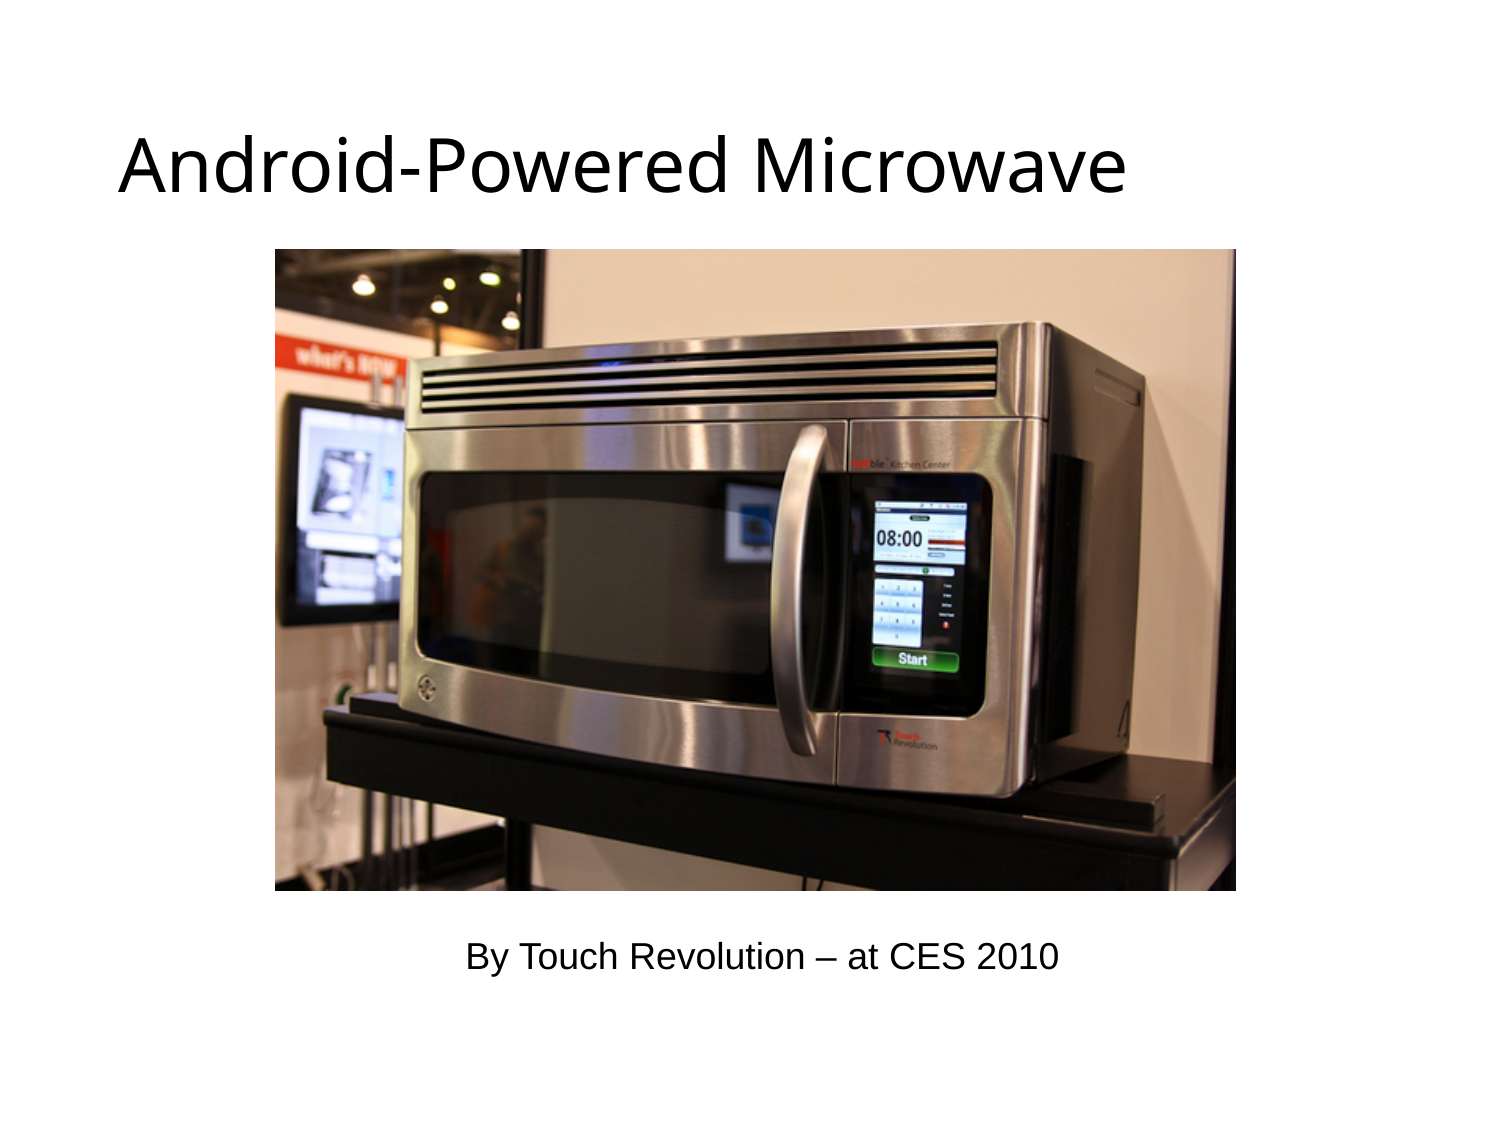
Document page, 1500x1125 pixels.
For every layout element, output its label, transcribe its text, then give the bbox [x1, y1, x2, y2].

text_box By Touch Revolution – at CES 2010 [225, 924, 1300, 985]
picture [274, 249, 1236, 891]
title Android-Powered Microwave [103, 59, 1397, 278]
